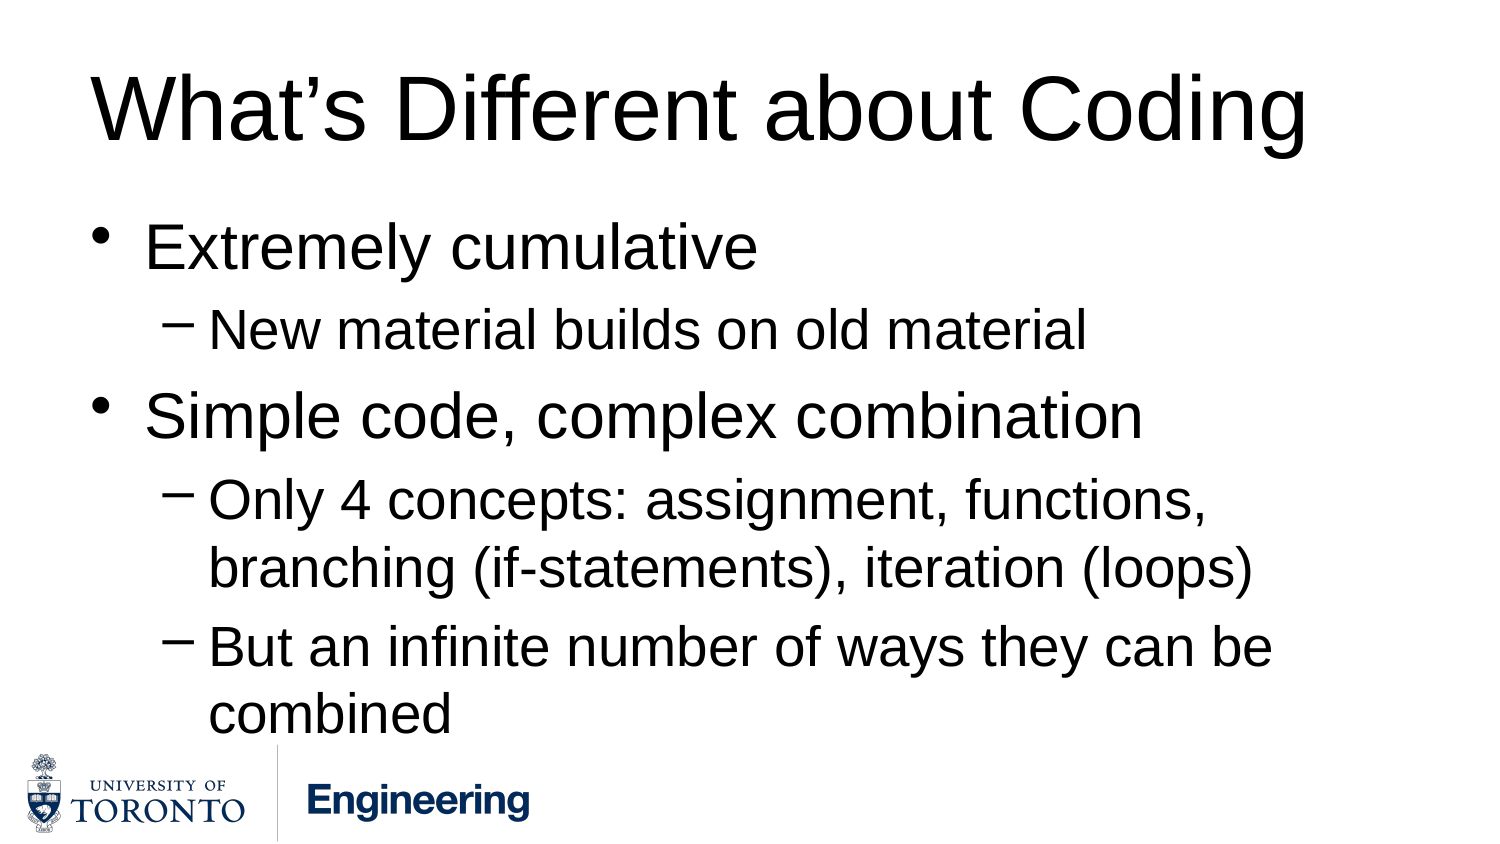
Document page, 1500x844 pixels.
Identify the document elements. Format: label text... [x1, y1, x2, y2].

list Extremely cumulative New material builds on old material Simple code, complex combination Only 4 concepts: assignment, functions, branching (if-statements), iteration (loops) But an infinite number of ways they can be combined [74, 196, 1426, 754]
title What’s Different about Coding [74, 33, 1426, 175]
picture [0, 737, 556, 844]
